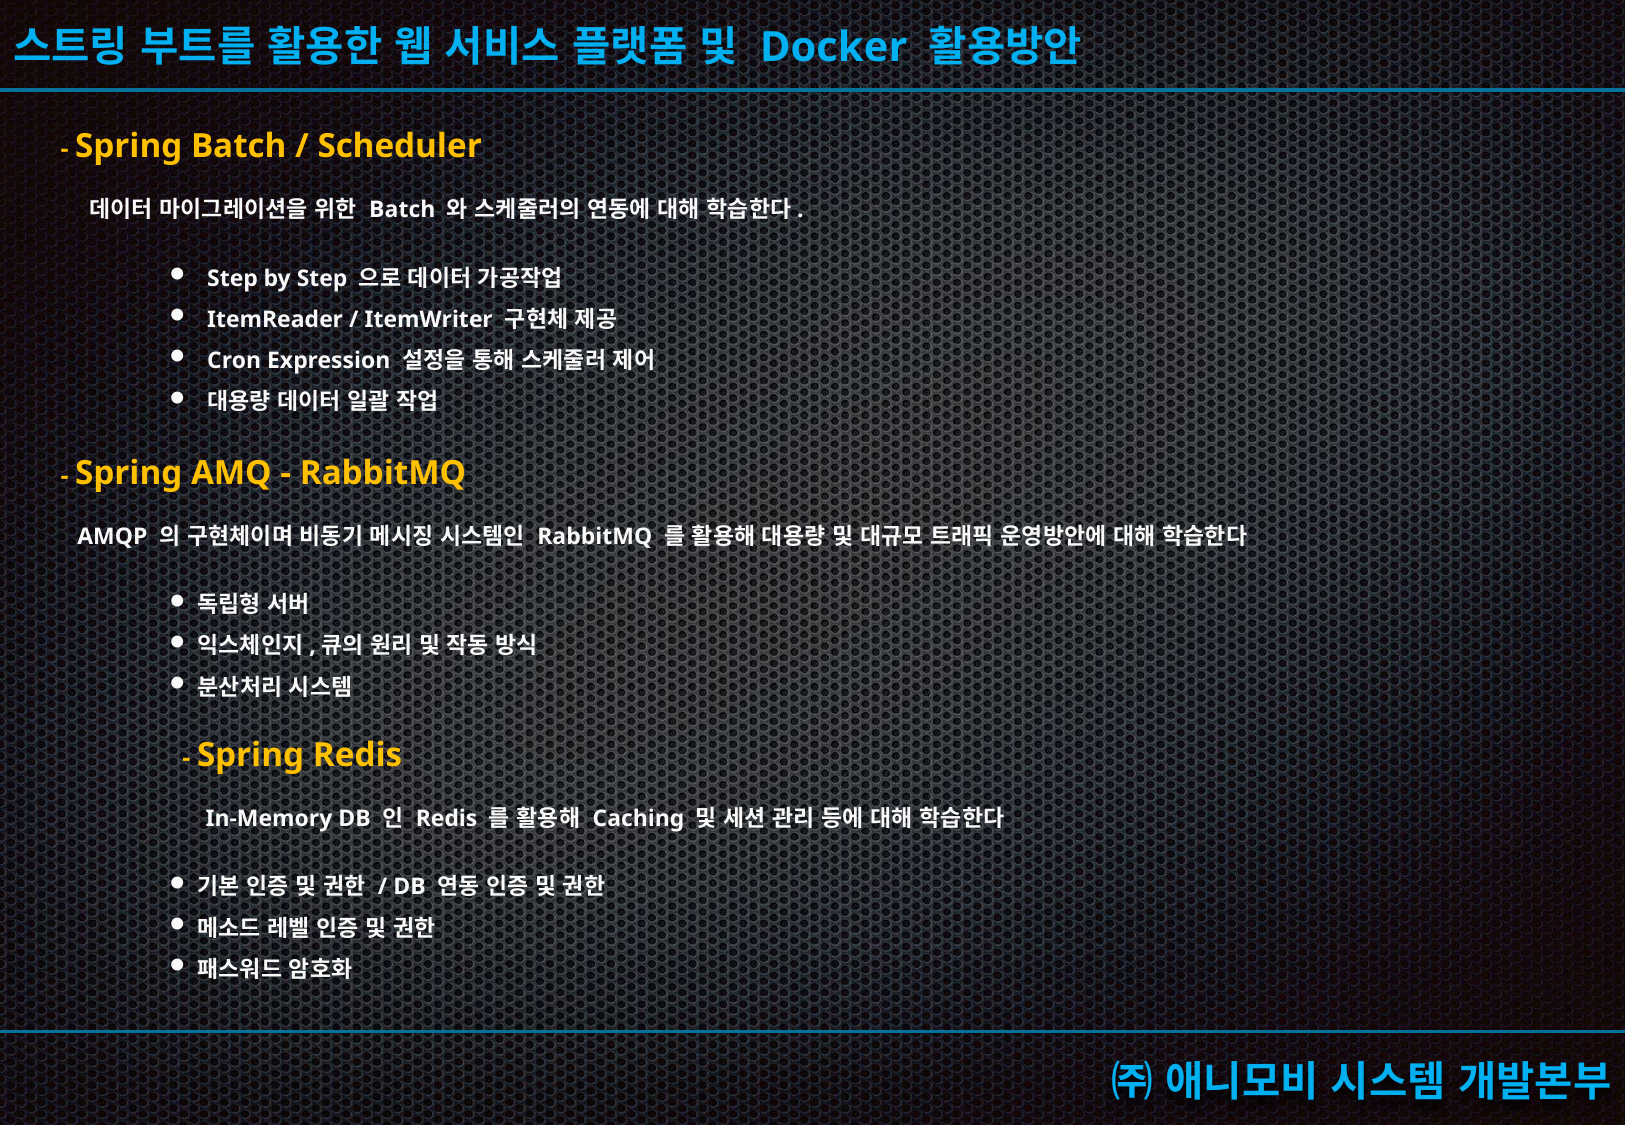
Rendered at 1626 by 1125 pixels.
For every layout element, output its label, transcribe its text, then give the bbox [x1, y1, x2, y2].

picture [0, 0, 1625, 87]
picture [0, 93, 1625, 1029]
text_box - Spring Batch / Scheduler 데이터 마이그레이션을 위한 Batch 와 스케줄러의 연동에 대해 학습한다. Step by Step 으로 데이터 가공작업 ItemReader / ItemWriter 구현체 제공 Cron Expression 설정을 통해 스케줄러 제어 대용량 데이터 일괄 작업 - Spring AMQ - RabbitMQ AMQP 의 구현체이며 비동기 메시징 시스템인 RabbitMQ 를 활용해 대용량 및 대규모 트래픽 운영방안에 대해 학습한다 독립형 서버 익스체인지,큐의 원리 및 작동 방식 분산처리 시스템 - Spring Redis In-Memory DB 인 Redis 를 활용해 Caching 및 세션 관리 등에 대해 학습한다 기본 인증 및 권한 / DB 연동 인증 및 권한 메소드 레벨 인증 및 권한 패스워드 암호화 [32, 117, 1533, 990]
picture [0, 1034, 1625, 1125]
